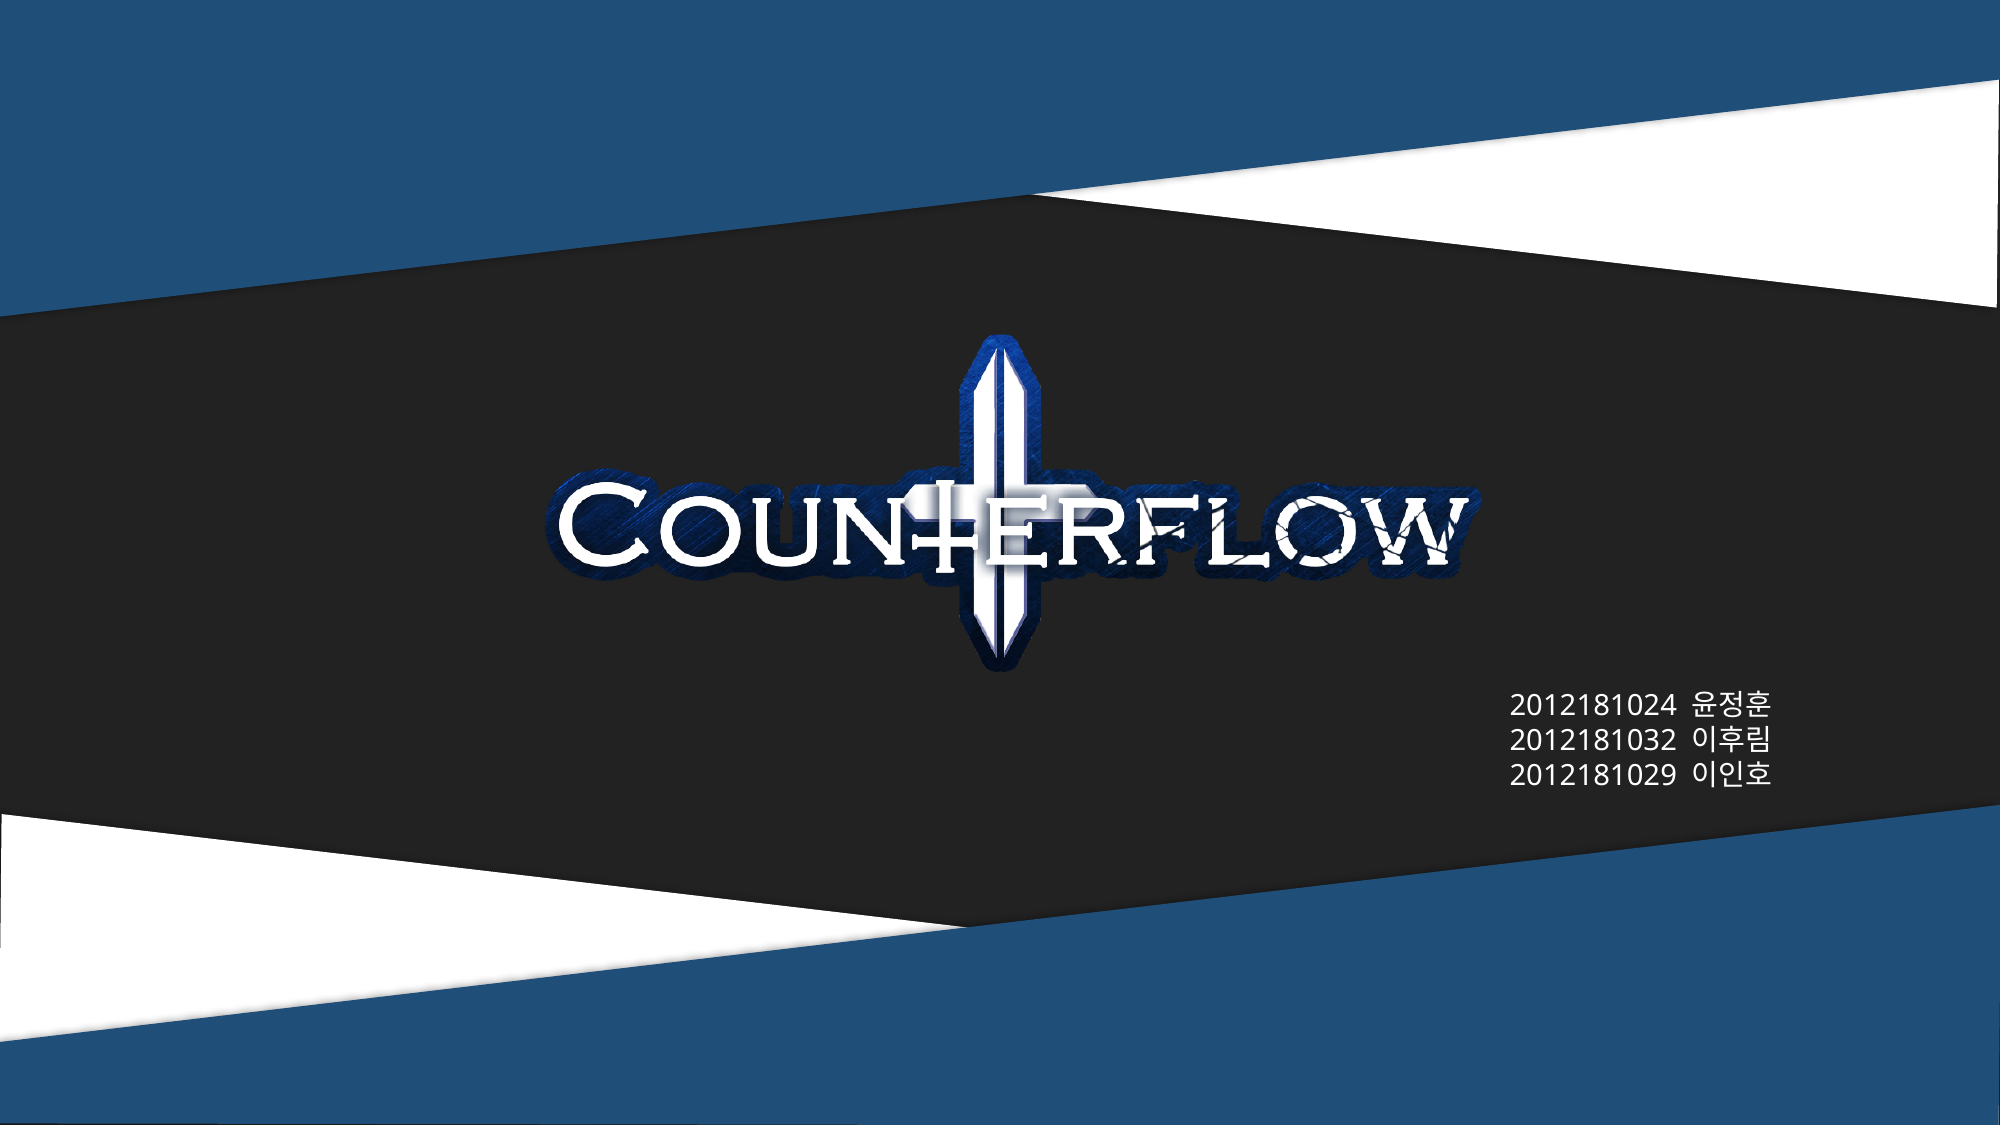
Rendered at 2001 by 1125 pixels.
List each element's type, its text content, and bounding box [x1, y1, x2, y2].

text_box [0, 804, 2000, 1125]
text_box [0, 0, 2000, 317]
picture [473, 289, 1527, 732]
text_box 2012181024 윤정훈 2012181032 이후림 2012181029 이인호 [1494, 678, 1788, 799]
